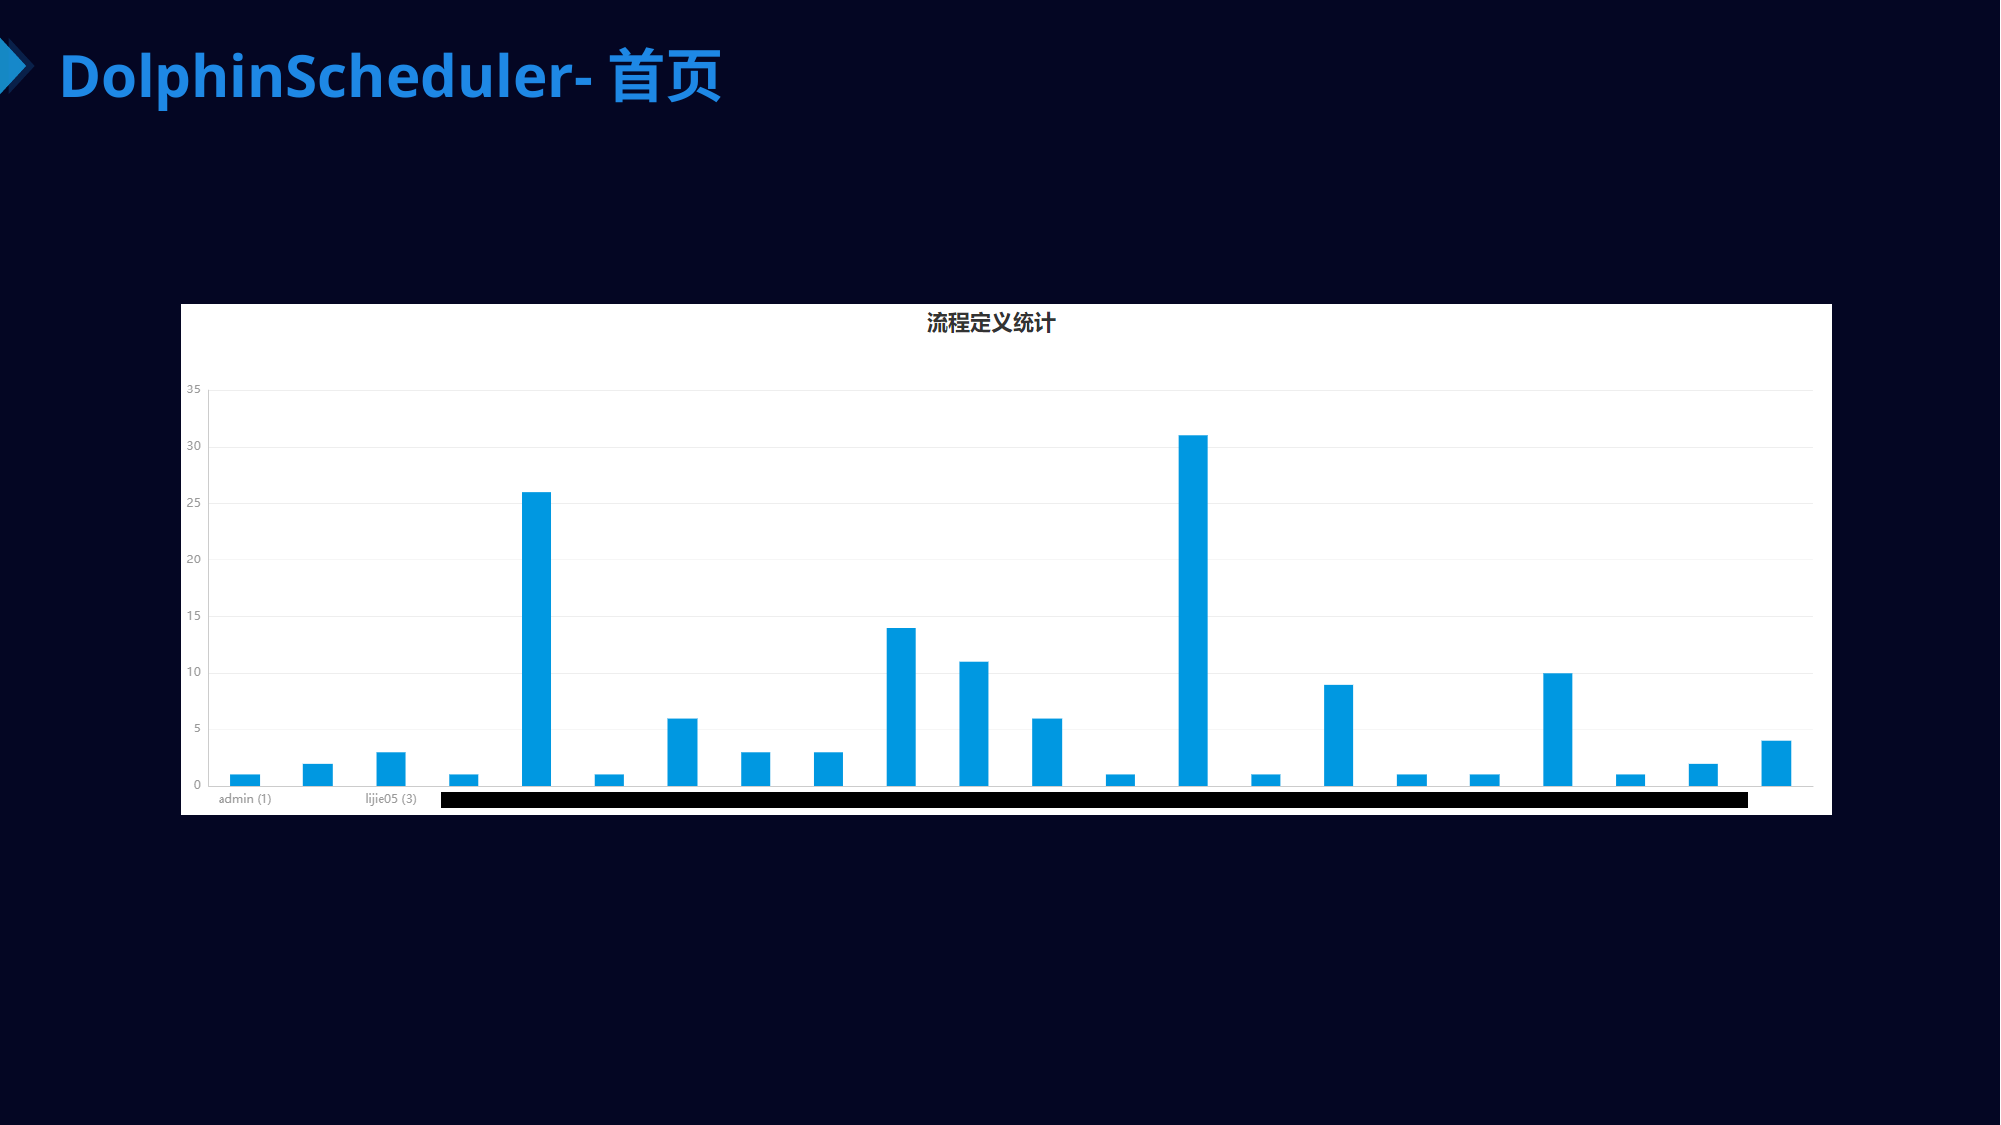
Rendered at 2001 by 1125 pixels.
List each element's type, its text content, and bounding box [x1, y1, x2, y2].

picture [181, 304, 1832, 815]
title DolphinScheduler-首页 [43, 0, 1693, 117]
